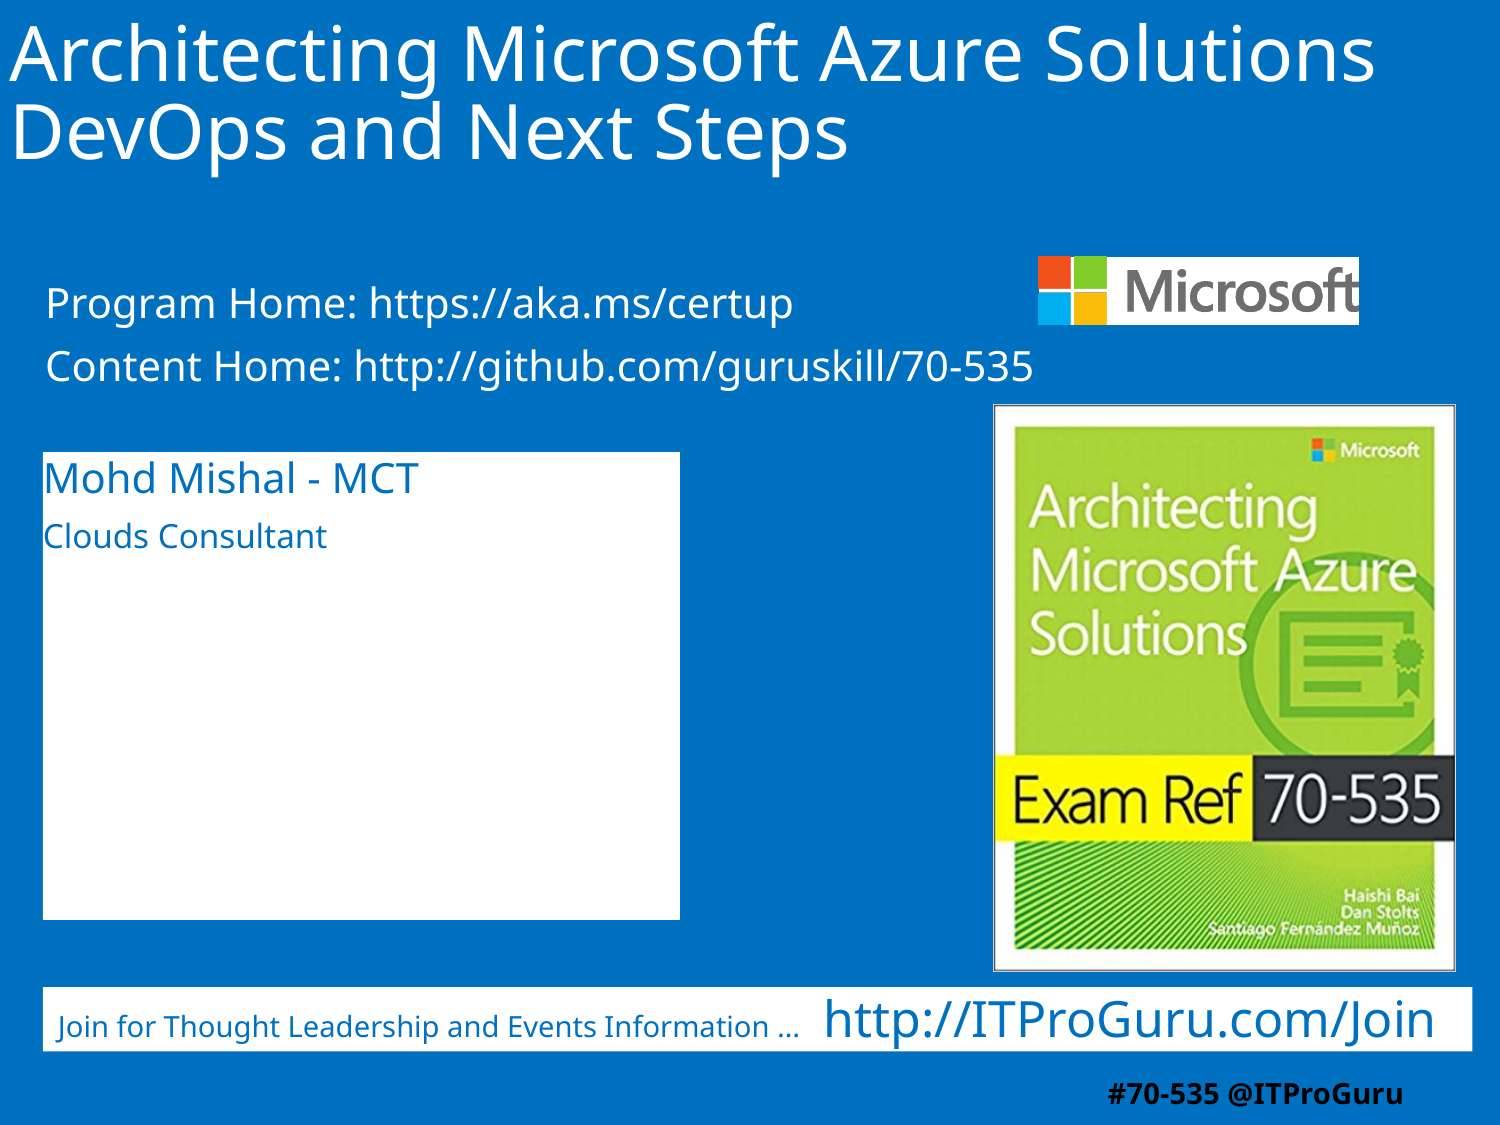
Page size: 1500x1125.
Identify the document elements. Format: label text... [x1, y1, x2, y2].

title Architecting Microsoft Azure Solutions DevOps and Next Steps [9, 18, 1473, 250]
picture [993, 404, 1456, 973]
list Program Home: https://aka.ms/certup Content Home: http://github.com/guruskill/70-535 [44, 276, 1456, 406]
list Mohd Mishal - MCT Clouds Consultant [42, 451, 681, 921]
list Join for Thought Leadership and Events Information … http://ITProGuru.com/Join [42, 986, 1473, 1052]
picture [1038, 256, 1359, 326]
